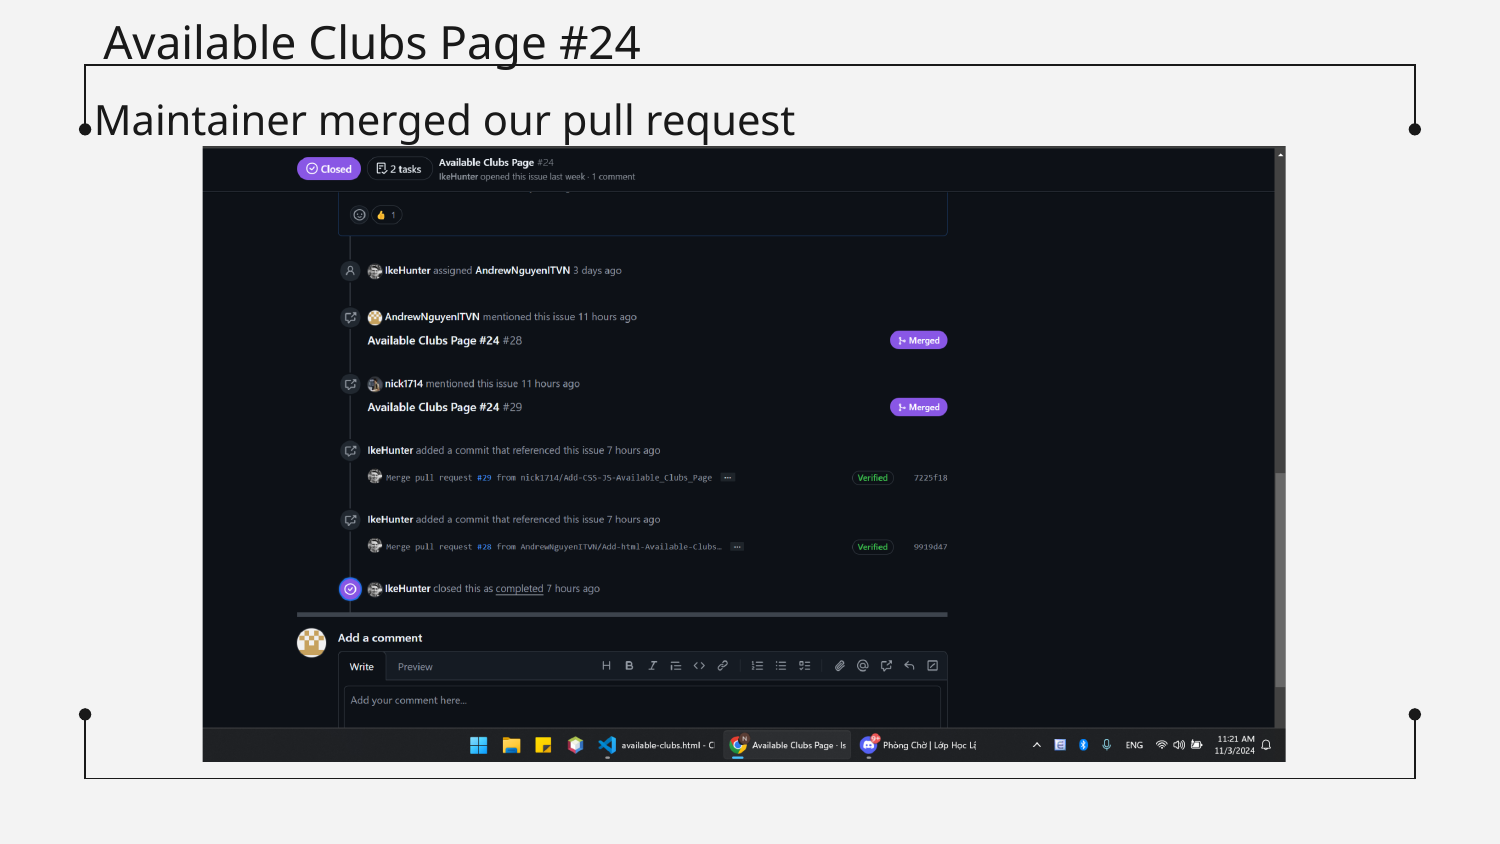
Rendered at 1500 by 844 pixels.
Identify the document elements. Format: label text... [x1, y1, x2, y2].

picture [202, 146, 1286, 763]
title Maintainer merged our pull request [78, 53, 1439, 159]
title Available Clubs Page #24 [88, 0, 1114, 53]
